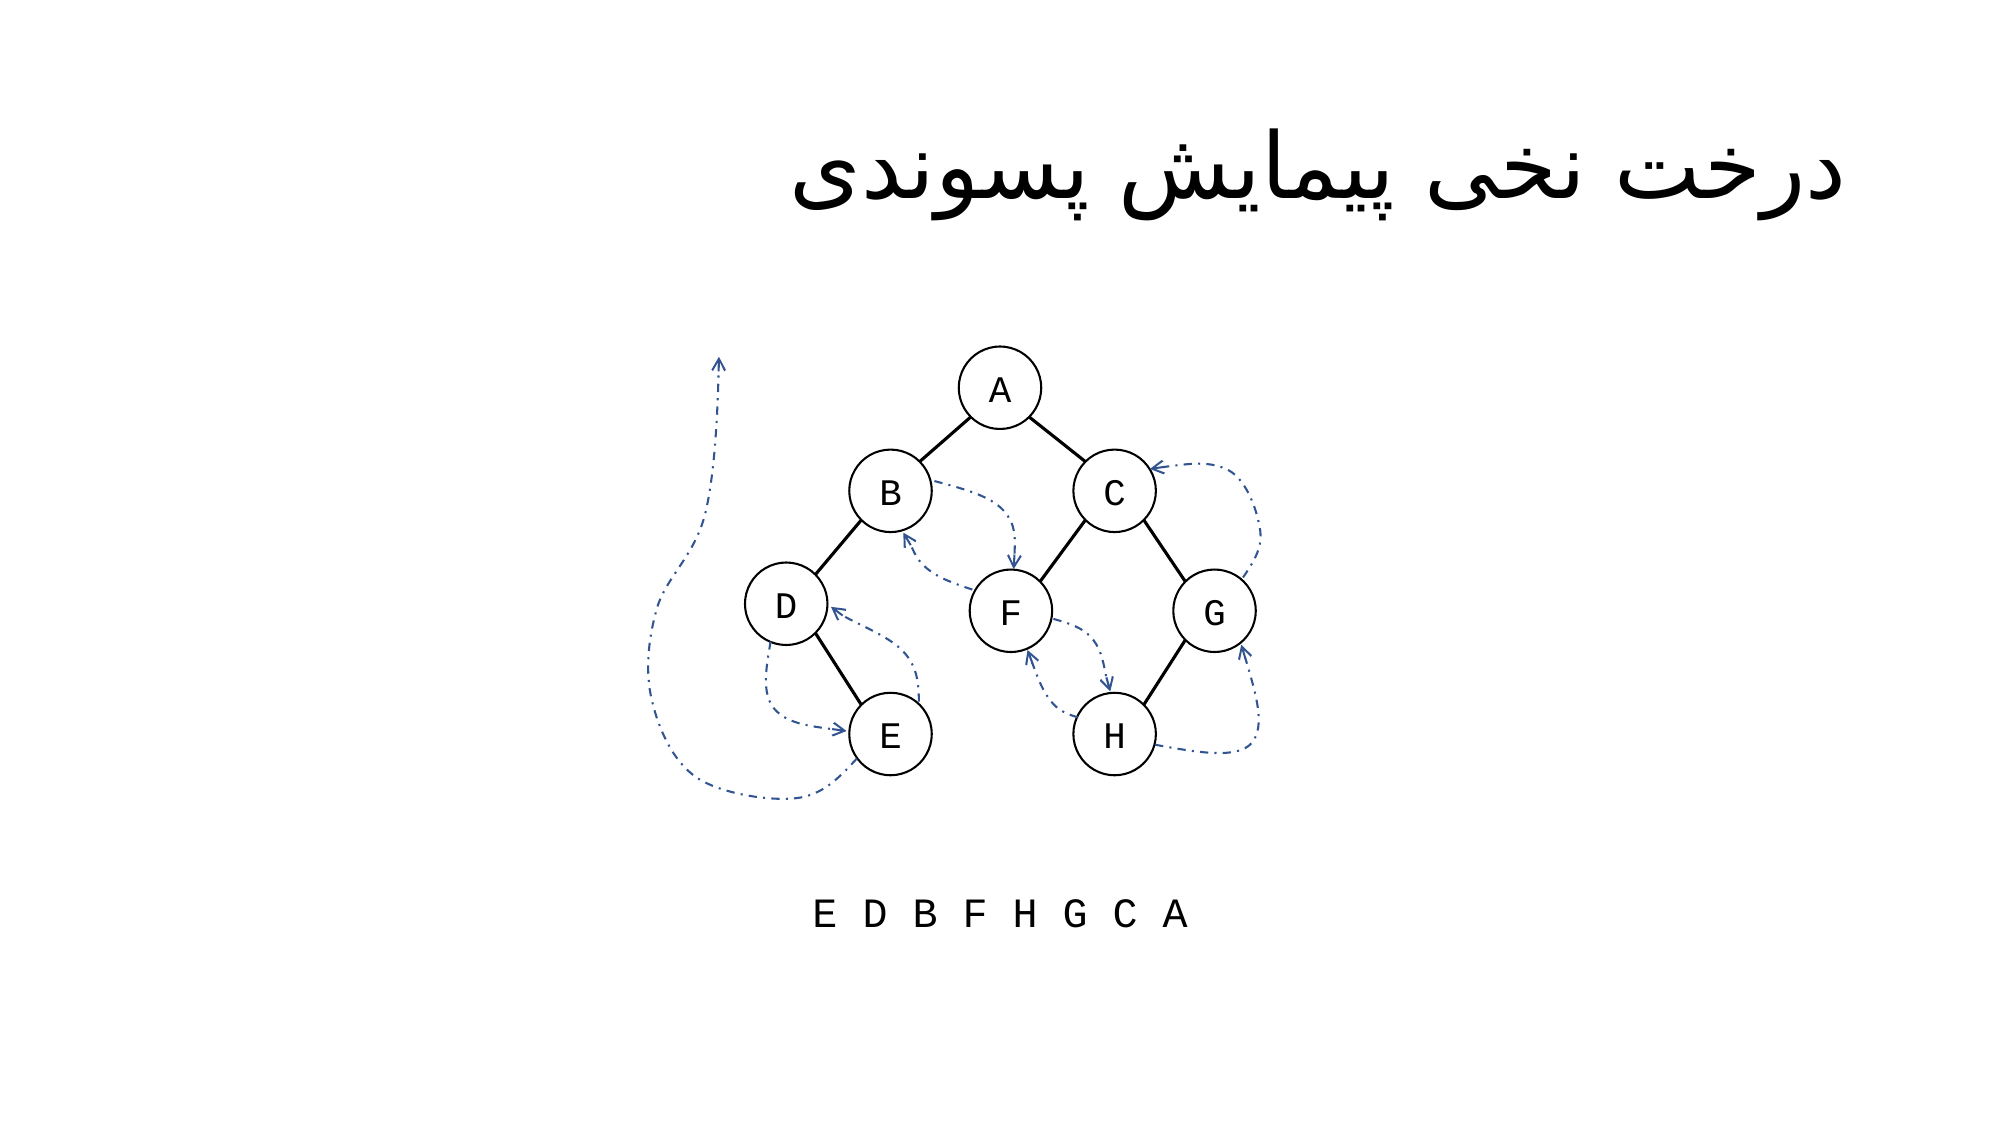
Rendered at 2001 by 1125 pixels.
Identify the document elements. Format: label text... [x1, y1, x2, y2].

text_box H [1072, 691, 1157, 777]
text_box B [848, 448, 933, 534]
text_box E D B F H G C A [797, 878, 1203, 943]
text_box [815, 519, 862, 575]
text_box D [790, 561, 829, 633]
text_box [647, 356, 858, 800]
text_box [934, 480, 1022, 569]
text_box [1025, 650, 1078, 719]
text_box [1040, 520, 1086, 582]
text_box E [848, 691, 933, 777]
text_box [1029, 416, 1086, 462]
text_box A [957, 345, 1043, 431]
text_box [1149, 459, 1262, 579]
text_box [1143, 520, 1186, 582]
text_box [903, 532, 973, 591]
text_box C [1072, 448, 1157, 534]
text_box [1143, 639, 1186, 705]
text_box G [1172, 568, 1257, 654]
title درخت نخی پیمایش پسوندی [137, 59, 1863, 278]
text_box [1154, 644, 1260, 755]
text_box F [968, 568, 1054, 654]
text_box [831, 606, 920, 702]
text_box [919, 416, 971, 462]
text_box [1053, 617, 1114, 692]
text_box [815, 632, 862, 705]
